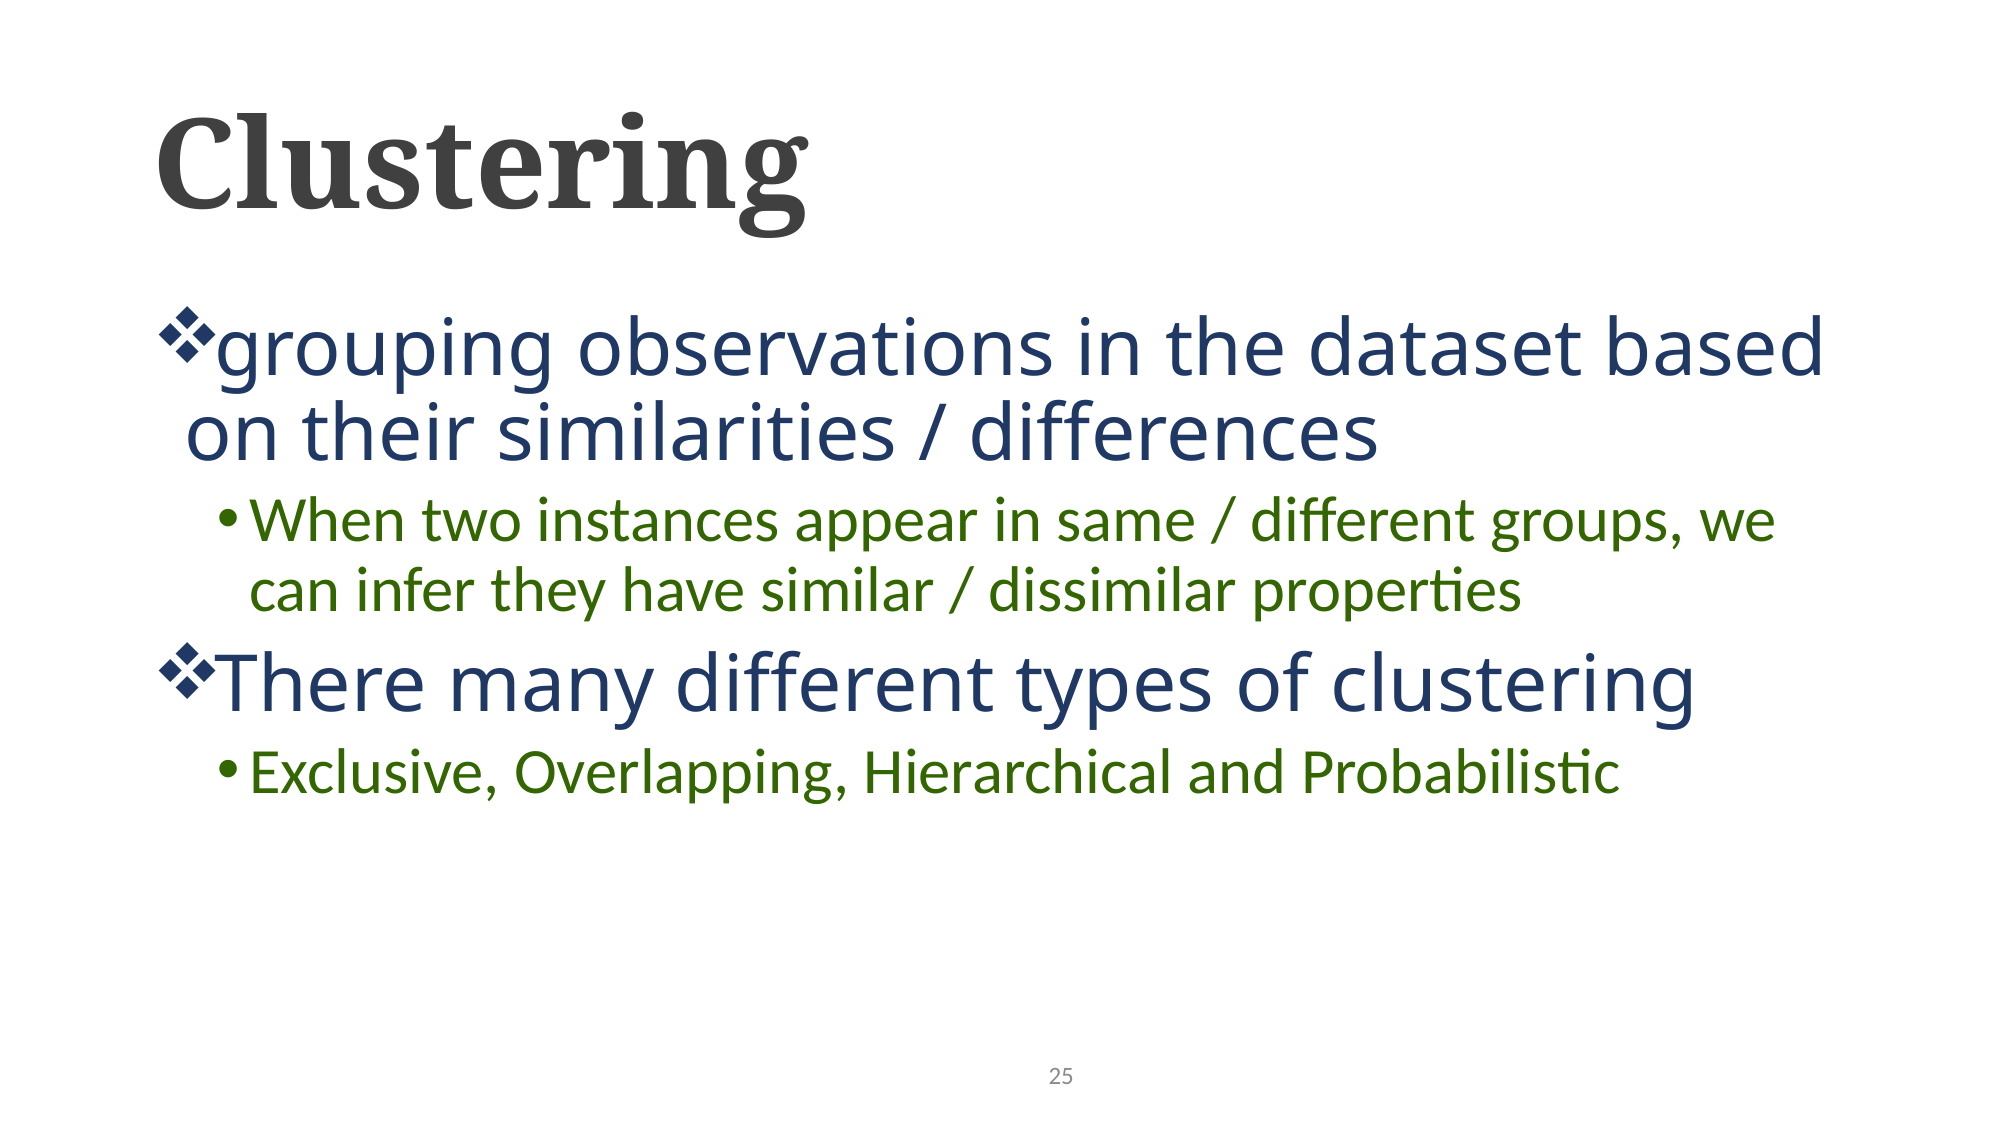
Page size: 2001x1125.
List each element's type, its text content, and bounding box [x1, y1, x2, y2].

list grouping observations in the dataset based on their similarities / differences When two instances appear in same / different groups, we can infer they have similar / dissimilar properties There many different types of clustering Exclusive, Overlapping, Hierarchical and Probabilistic [137, 299, 1863, 1014]
title Clustering [137, 59, 1863, 278]
slide_number 25 [639, 1044, 1089, 1105]
